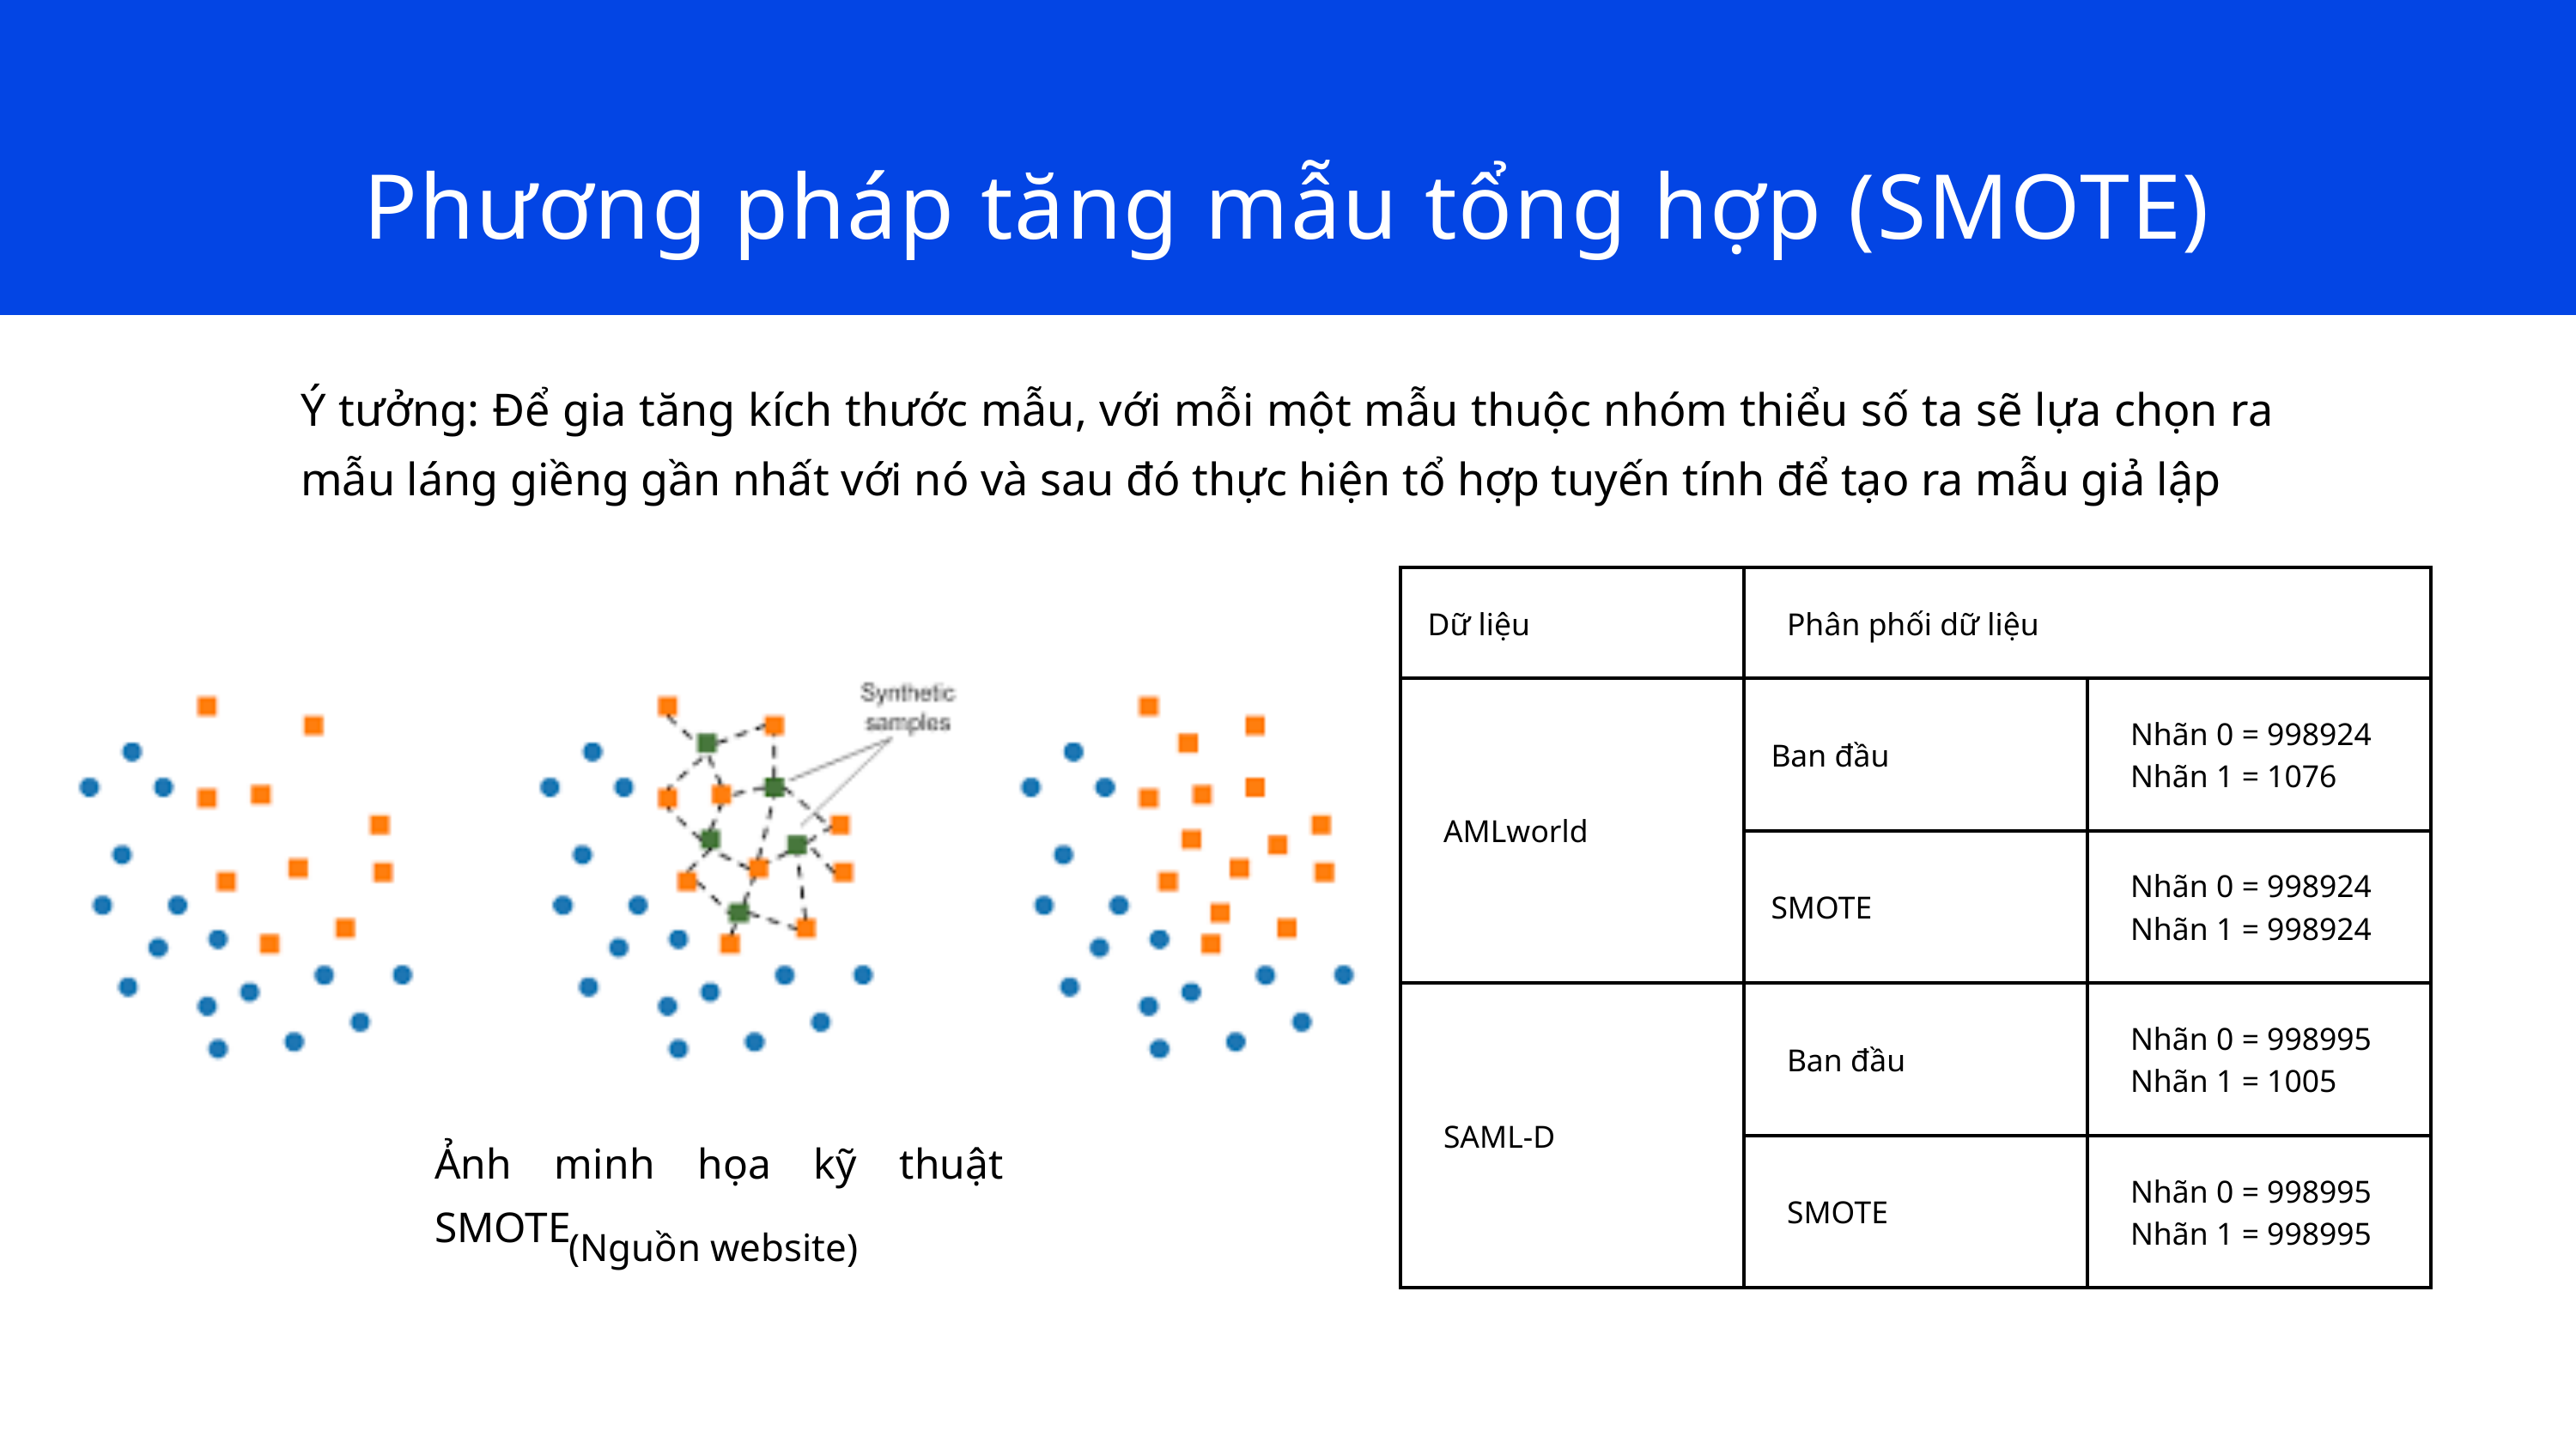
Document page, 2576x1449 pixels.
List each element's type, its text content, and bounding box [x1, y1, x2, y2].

text_box Ảnh minh họa kỹ thuật SMOTE [434, 1123, 1005, 1252]
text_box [0, 0, 2576, 316]
table_cell AMLworld [1402, 680, 1742, 981]
table_cell Nhãn 0 = 998995 Nhãn 1 = 998995 [2089, 1137, 2429, 1286]
table_cell SMOTE [1746, 833, 2086, 981]
table_cell SAML-D [1402, 985, 1742, 1286]
text_box [74, 677, 1364, 1071]
table_cell SMOTE [1746, 1137, 2086, 1286]
table_cell Nhãn 0 = 998924 Nhãn 1 = 998924 [2089, 833, 2429, 981]
table_cell Ban đầu [1746, 680, 2086, 829]
table_cell Nhãn 0 = 998995 Nhãn 1 = 1005 [2089, 985, 2429, 1134]
table_header Dữ liệu [1402, 574, 1742, 676]
table_header Phân phối dữ liệu [1746, 569, 2429, 676]
table_cell Ban đầu [1746, 985, 2086, 1134]
text_box Ý tưởng: Để gia tăng kích thước mẫu, với mỗi một mẫu thuộc nhóm thiểu số ta sẽ lựa chọn ra mẫu láng giềng gần nhất với nó và sau đó thực hiện tổ hợp tuyến tính để tạo ra mẫu giả lập [301, 366, 2275, 574]
text_box (Nguồn website) [568, 1210, 871, 1270]
table_cell Nhãn 0 = 998924 Nhãn 1 = 1076 [2089, 680, 2429, 829]
